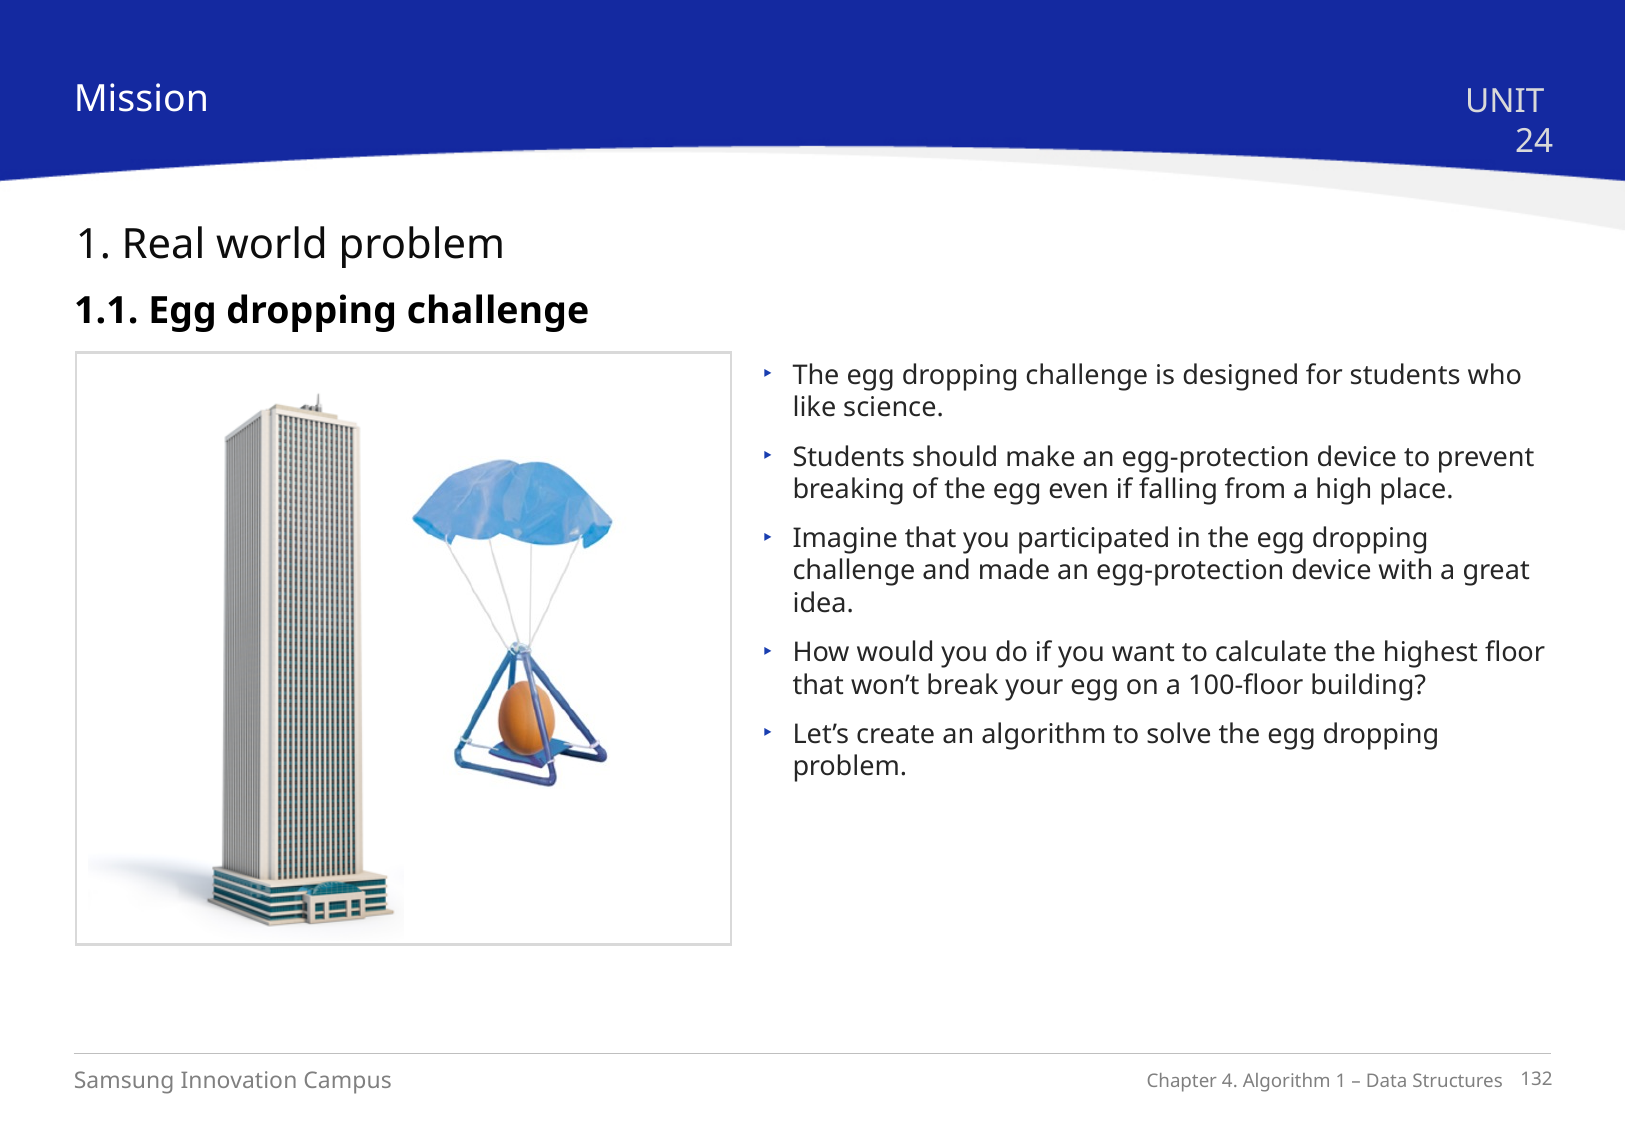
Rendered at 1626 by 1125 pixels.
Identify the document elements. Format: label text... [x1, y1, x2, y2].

text_box Mission [73, 73, 981, 120]
text_box UNIT 24 [1422, 78, 1554, 159]
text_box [75, 352, 731, 945]
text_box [59, 216, 1554, 339]
text_box The egg dropping challenge is designed for students who like science. Students should make an egg-protection device to prevent breaking of the egg even if falling from a high place. Imagine that you participated in the egg dropping challenge and made an egg-protection device with a great idea. How would you do if you want to calculate the highest floor that won’t break your egg on a 100-floor building? Let’s create an algorithm to solve the egg dropping problem. [761, 356, 1554, 782]
picture [0, 0, 1625, 1125]
